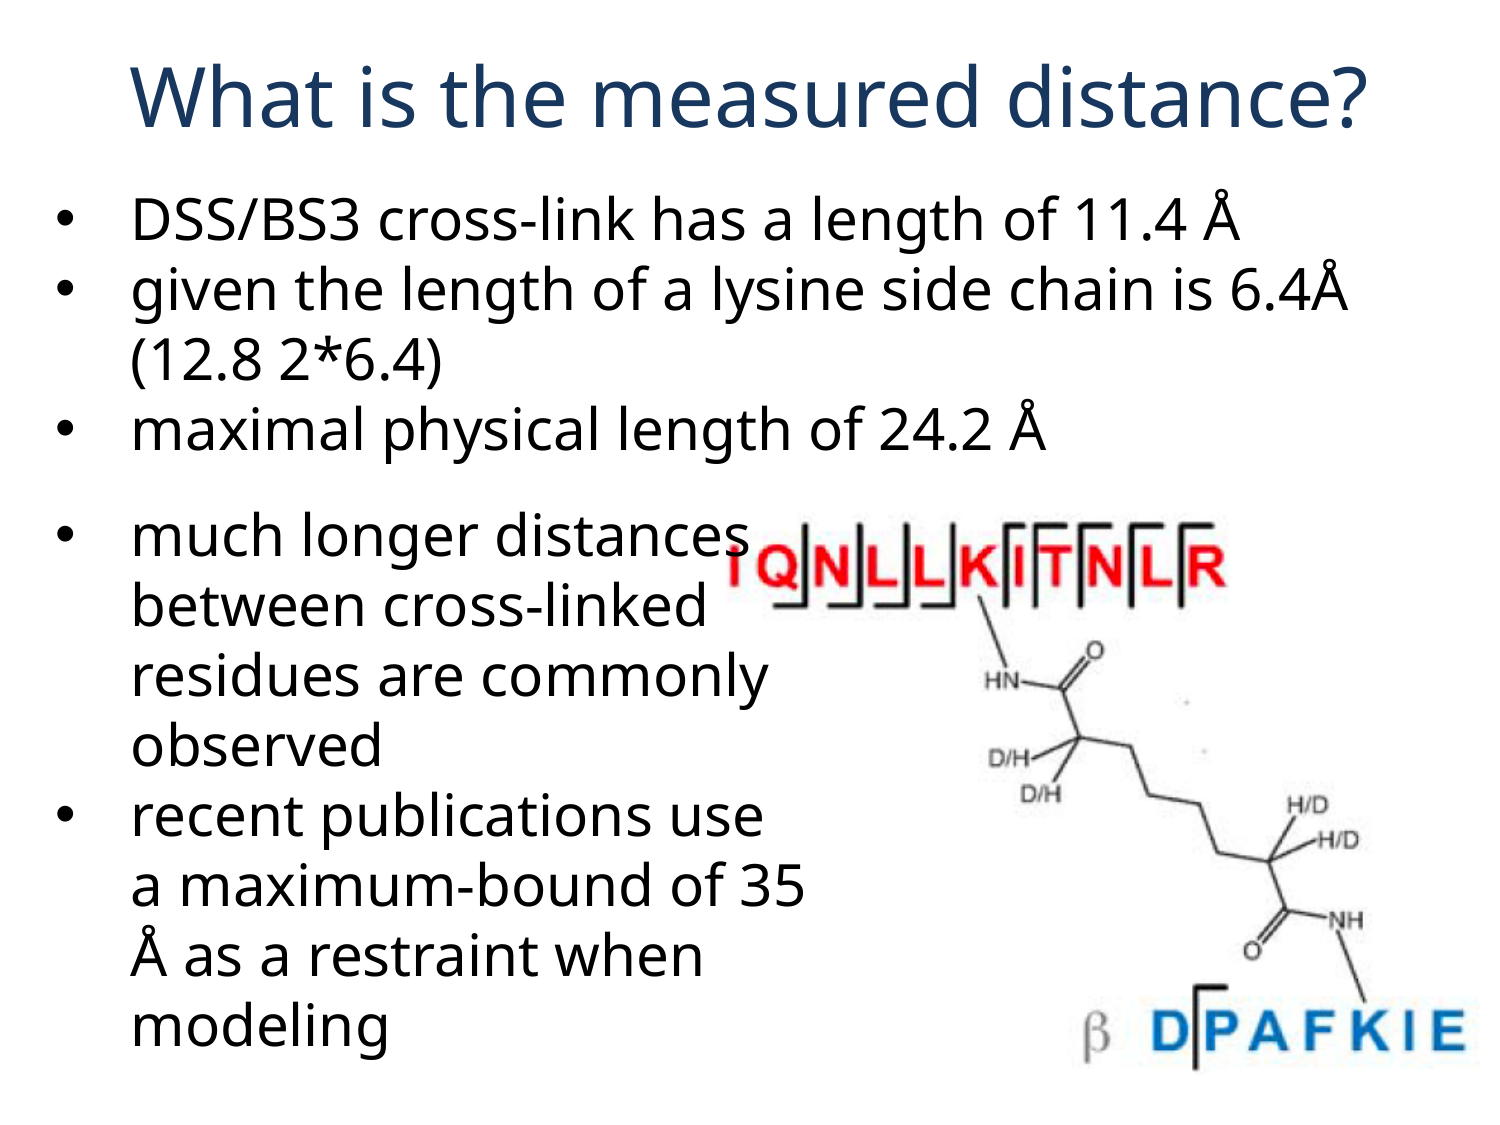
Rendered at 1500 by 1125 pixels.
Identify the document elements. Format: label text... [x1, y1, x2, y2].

text_box much longer distances between cross-linked residues are commonly observed recent publications use a maximum-bound of 35 Å as a restraint when modeling [49, 492, 710, 1064]
picture [704, 499, 1500, 1076]
text_box DSS/BS3 cross-link has a length of 11.4 Å given the length of a lysine side chain is 6.4Å (12.8 2*6.4) maximal physical length of 24.2 Å [50, 176, 1450, 468]
text_box What is the measured distance? [14, 24, 1486, 164]
